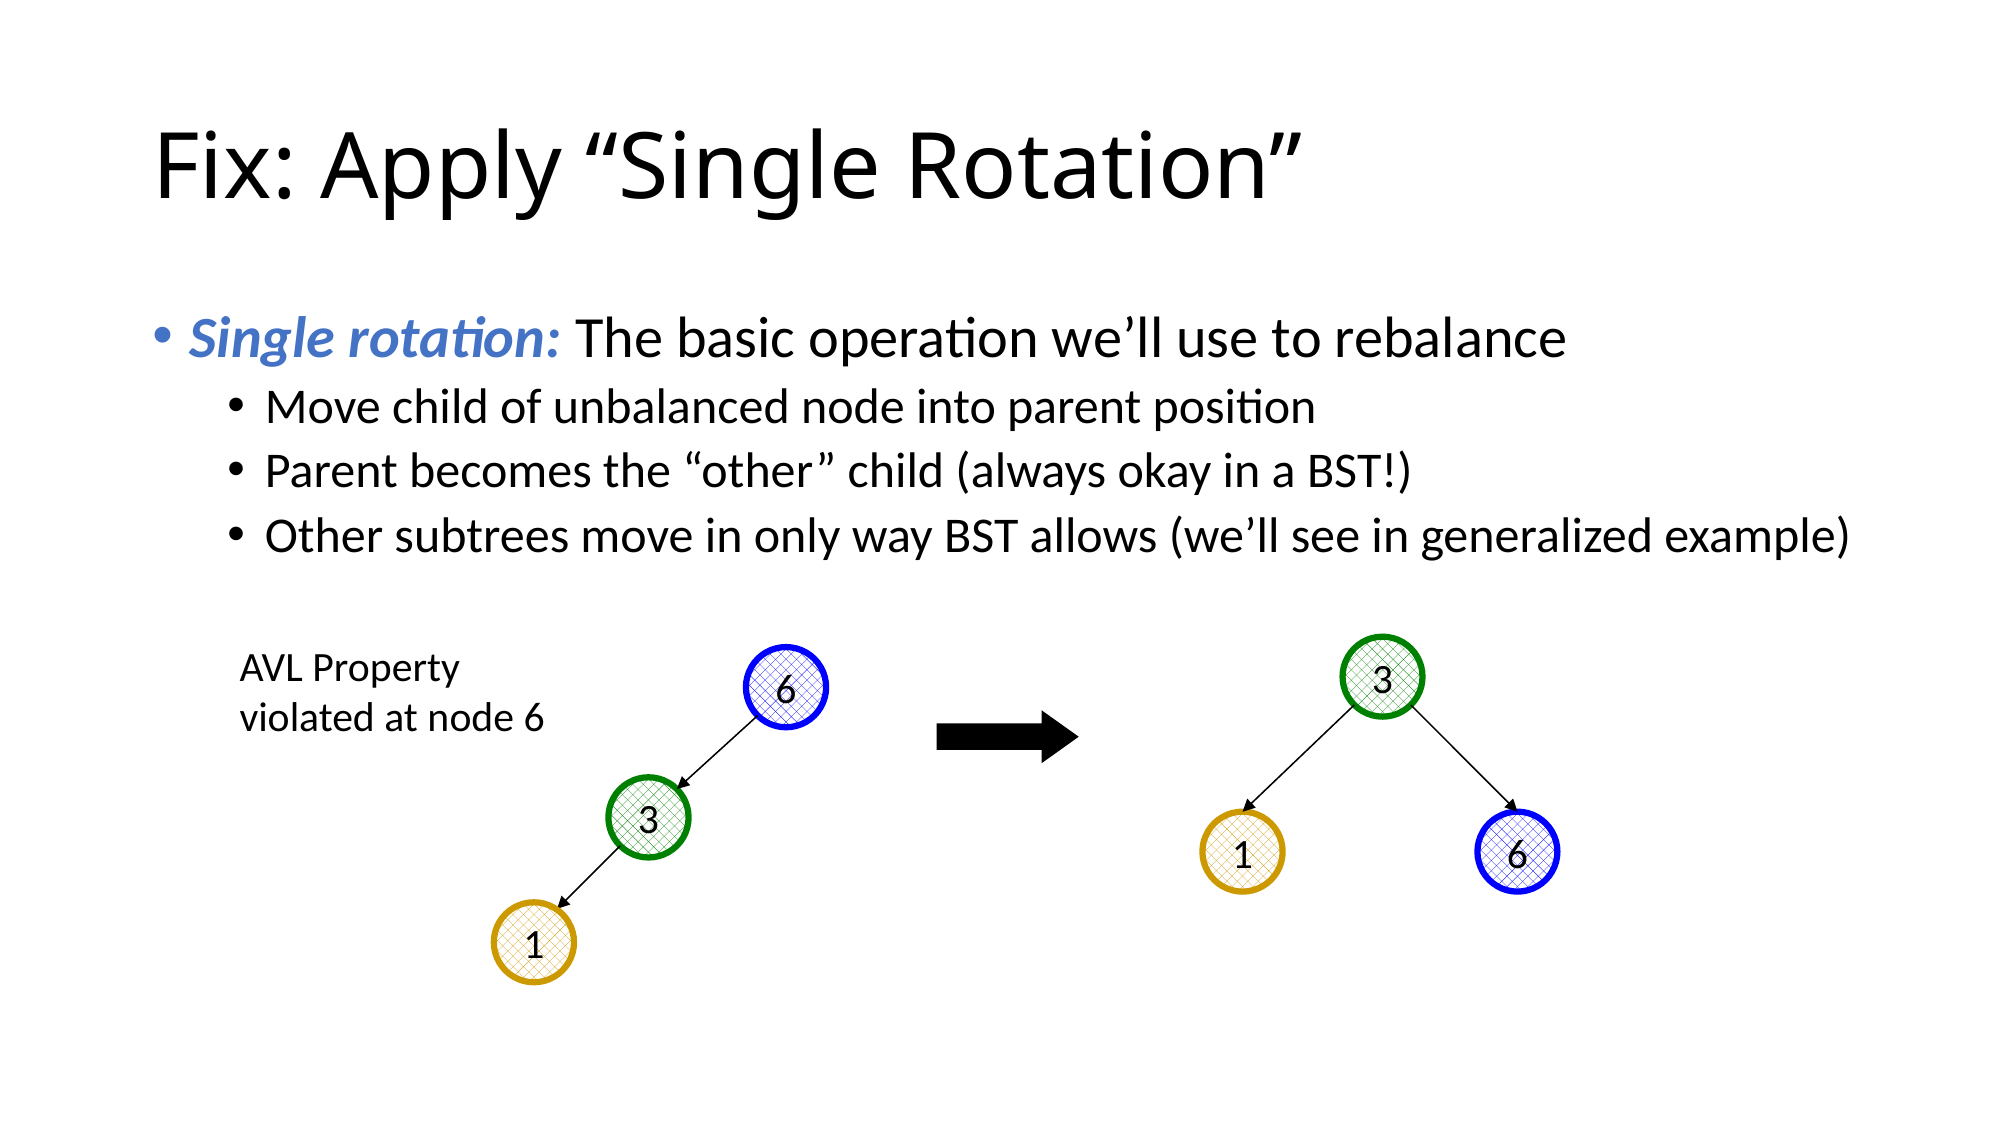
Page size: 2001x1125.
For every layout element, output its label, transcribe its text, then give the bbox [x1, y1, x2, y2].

text_box [937, 711, 1078, 762]
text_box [557, 845, 621, 909]
text_box AVL Property violated at node 6 [224, 631, 595, 747]
text_box 1 [1202, 811, 1283, 892]
title Fix: Apply “Single Rotation” [137, 59, 1863, 278]
text_box 6 [1477, 811, 1558, 892]
list Single rotation: The basic operation we’ll use to rebalance Move child of unbalanced node into parent position Parent becomes the “other” child (always okay in a BST!) Other subtrees move in only way BST allows (we’ll see in generalized example) [137, 299, 1912, 1014]
text_box 3 [608, 777, 689, 858]
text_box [1244, 702, 1352, 815]
text_box 3 [1342, 636, 1423, 717]
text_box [1410, 704, 1518, 812]
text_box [676, 715, 758, 790]
text_box 6 [745, 647, 827, 728]
text_box 1 [493, 902, 575, 983]
